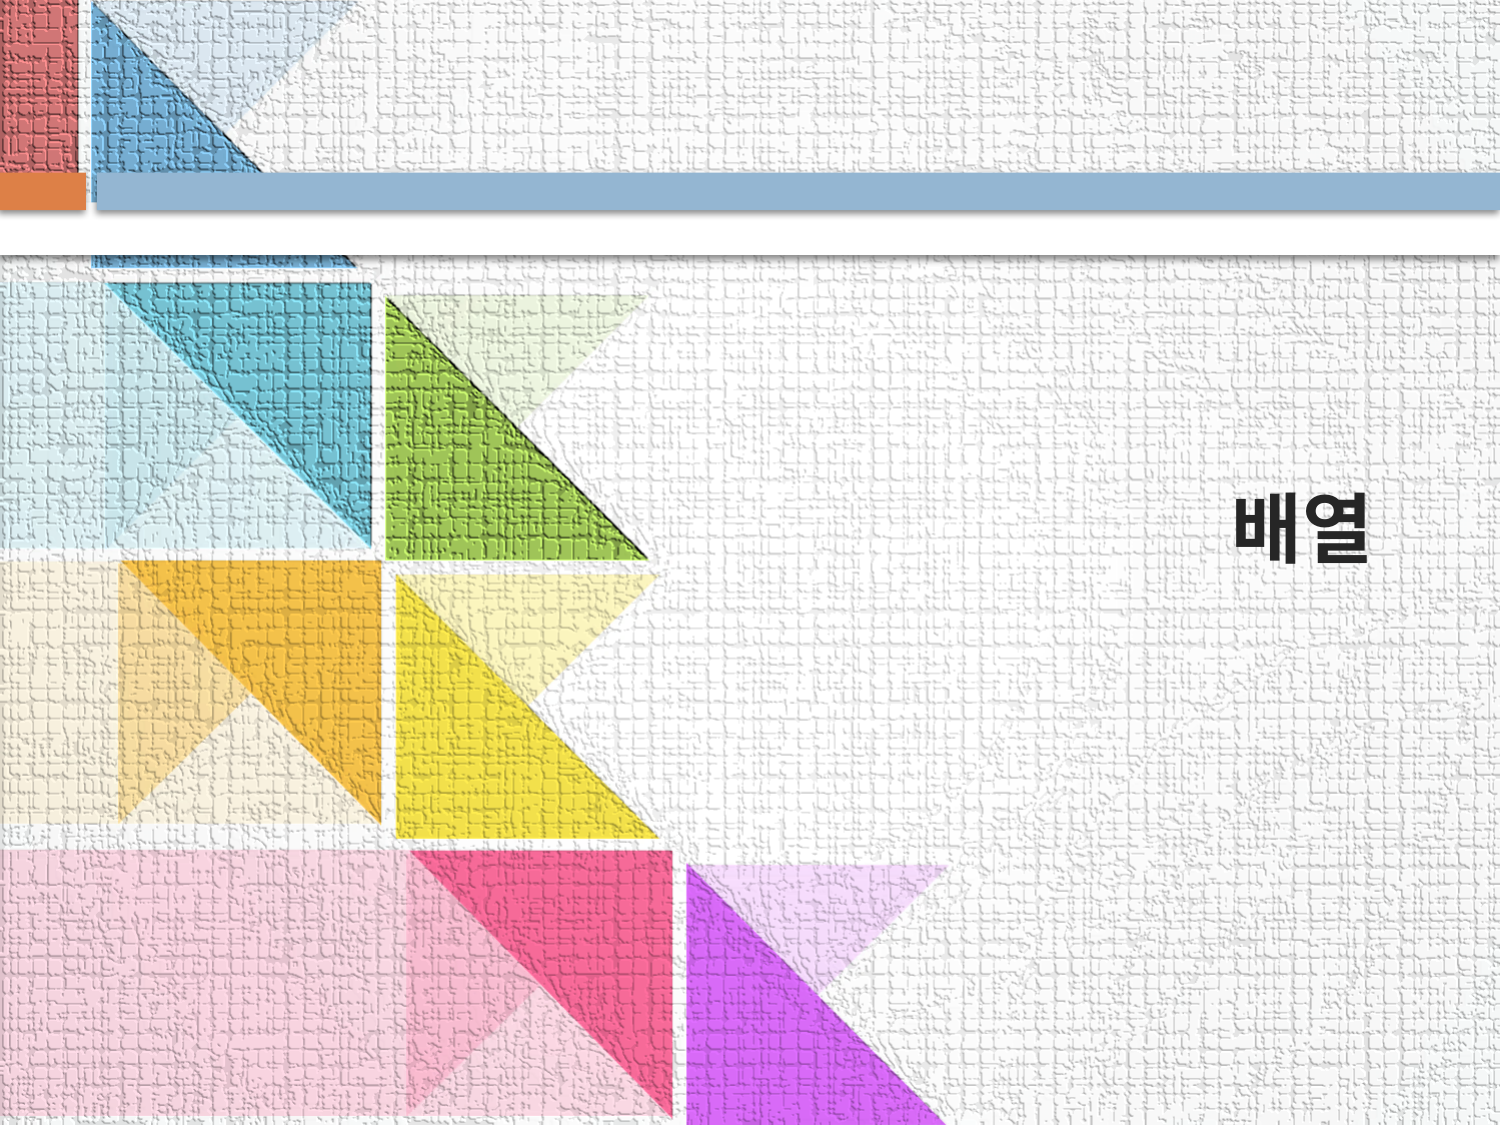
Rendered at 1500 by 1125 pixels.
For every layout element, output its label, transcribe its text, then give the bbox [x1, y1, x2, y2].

title 배열 [301, 468, 1388, 587]
picture [0, 0, 1500, 202]
picture [0, 255, 1500, 1125]
